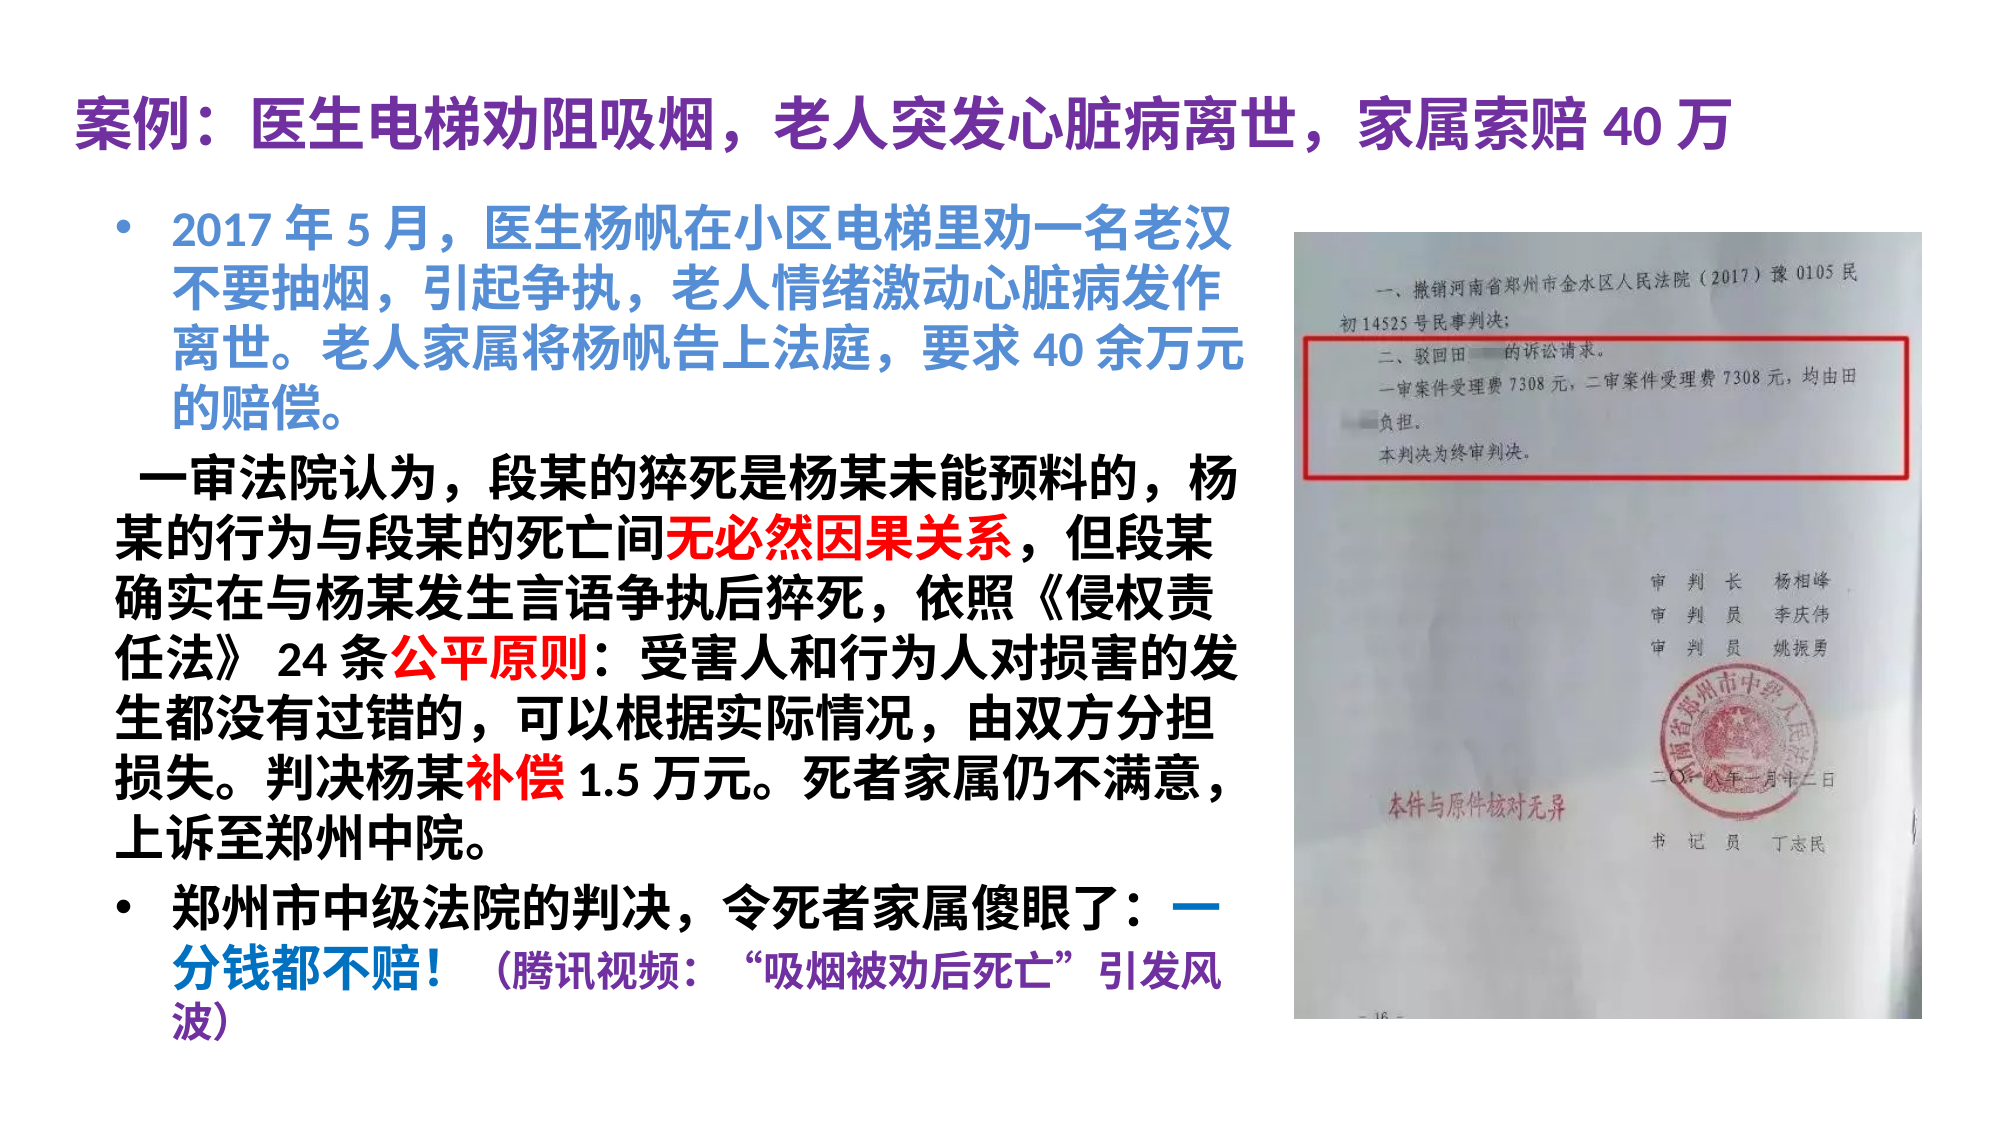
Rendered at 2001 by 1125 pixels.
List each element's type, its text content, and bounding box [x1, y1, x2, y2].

list 2017年5月，医生杨帆在小区电梯里劝一名老汉不要抽烟，引起争执，老人情绪激动心脏病发作离世。老人家属将杨帆告上法庭，要求40余万元的赔偿。 一审法院认为，段某的猝死是杨某未能预料的，杨某的行为与段某的死亡间无必然因果关系，但段某确实在与杨某发生言语争执后猝死，依照《侵权责任法》24条公平原则：受害人和行为人对损害的发生都没有过错的，可以根据实际情况，由双方分担损失。判决杨某补偿1.5万元。死者家属仍不满意，上诉至郑州中院。 郑州市中级法院的判决，令死者家属傻眼了：一分钱都不赔！（腾讯视频：“吸烟被劝后死亡”引发风波） [99, 188, 1272, 1006]
title 案例：医生电梯劝阻吸烟，老人突发心脏病离世，家属索赔40万 [32, 28, 1777, 217]
picture [1294, 232, 1922, 1019]
